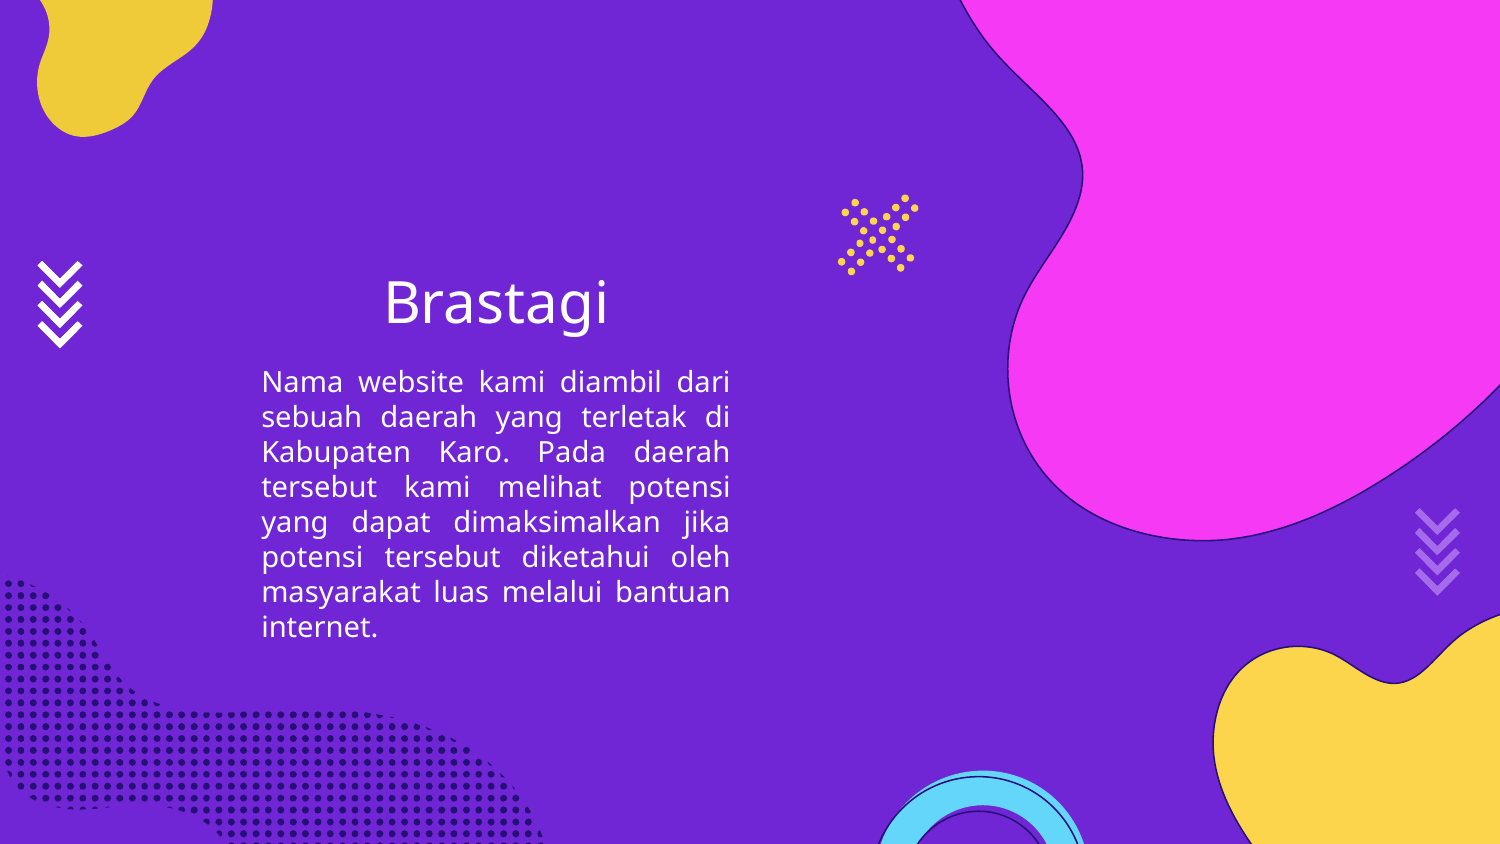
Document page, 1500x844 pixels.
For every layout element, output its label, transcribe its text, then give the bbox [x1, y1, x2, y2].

list Nama website kami diambil dari sebuah daerah yang terletak di Kabupaten Karo. Pada daerah tersebut kami melihat potensi yang dapat dimaksimalkan jika potensi tersebut diketahui oleh masyarakat luas melalui bantuan internet. [246, 348, 746, 603]
title Brastagi [246, 226, 746, 348]
